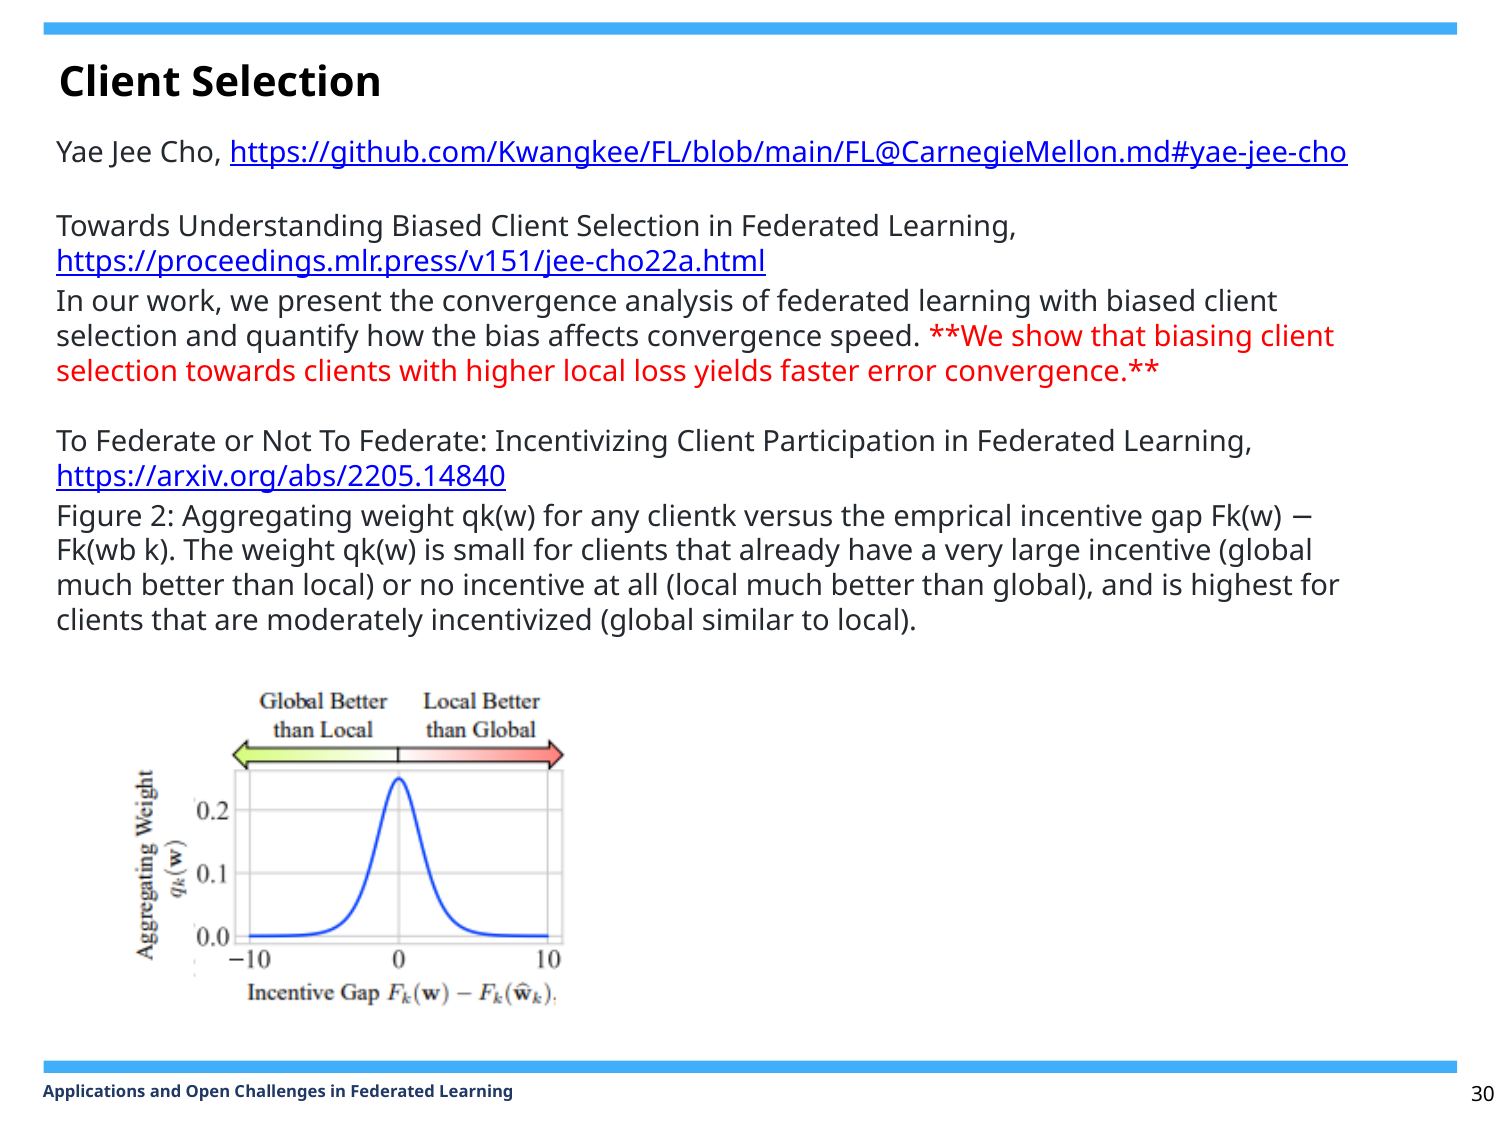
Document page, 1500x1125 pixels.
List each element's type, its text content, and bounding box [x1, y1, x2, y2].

list Client Selection [43, 47, 1458, 113]
text_box Yae Jee Cho, https://github.com/Kwangkee/FL/blob/main/FL@CarnegieMellon.md#yae-jee-cho Towards Understanding Biased Client Selection in Federated Learning, https://proceedings.mlr.press/v151/jee-cho22a.html In our work, we present the convergence analysis of federated learning with biased client selection and quantify how the bias affects convergence speed. **We show that biasing client selection towards clients with higher local loss yields faster error convergence.** To Federate or Not To Federate: Incentivizing Client Participation in Federated Learning, https://arxiv.org/abs/2205.14840 Figure 2: Aggregating weight qk(w) for any clientk versus the emprical incentive gap Fk(w) − Fk(wb k). The weight qk(w) is small for clients that already have a very large incentive (global much better than local) or no incentive at all (local much better than global), and is highest for clients that are moderately incentivized (global similar to local). [41, 125, 1412, 714]
picture [111, 668, 606, 1027]
